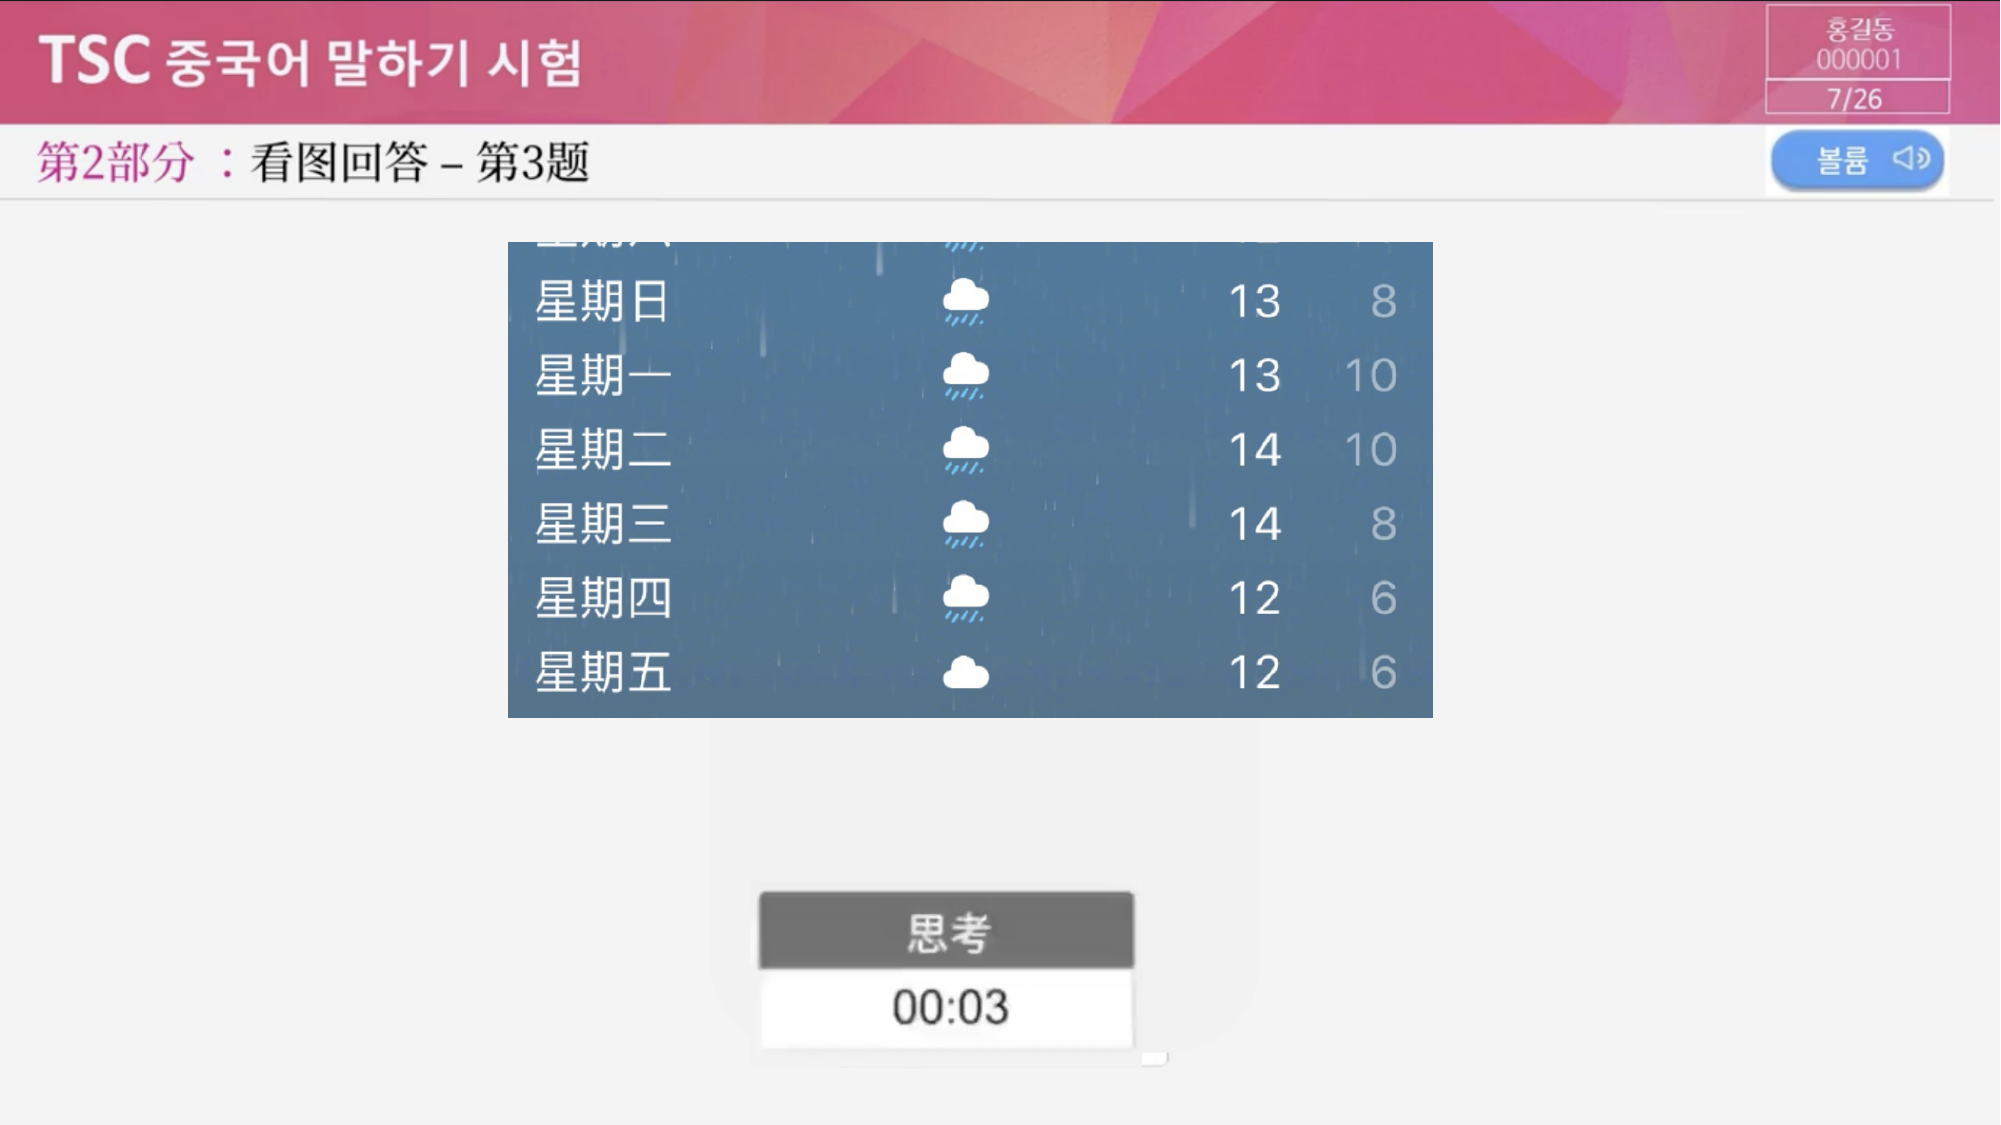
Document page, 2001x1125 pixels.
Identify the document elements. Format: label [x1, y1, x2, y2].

text_box [749, 880, 1142, 1068]
picture [0, 0, 2000, 1125]
